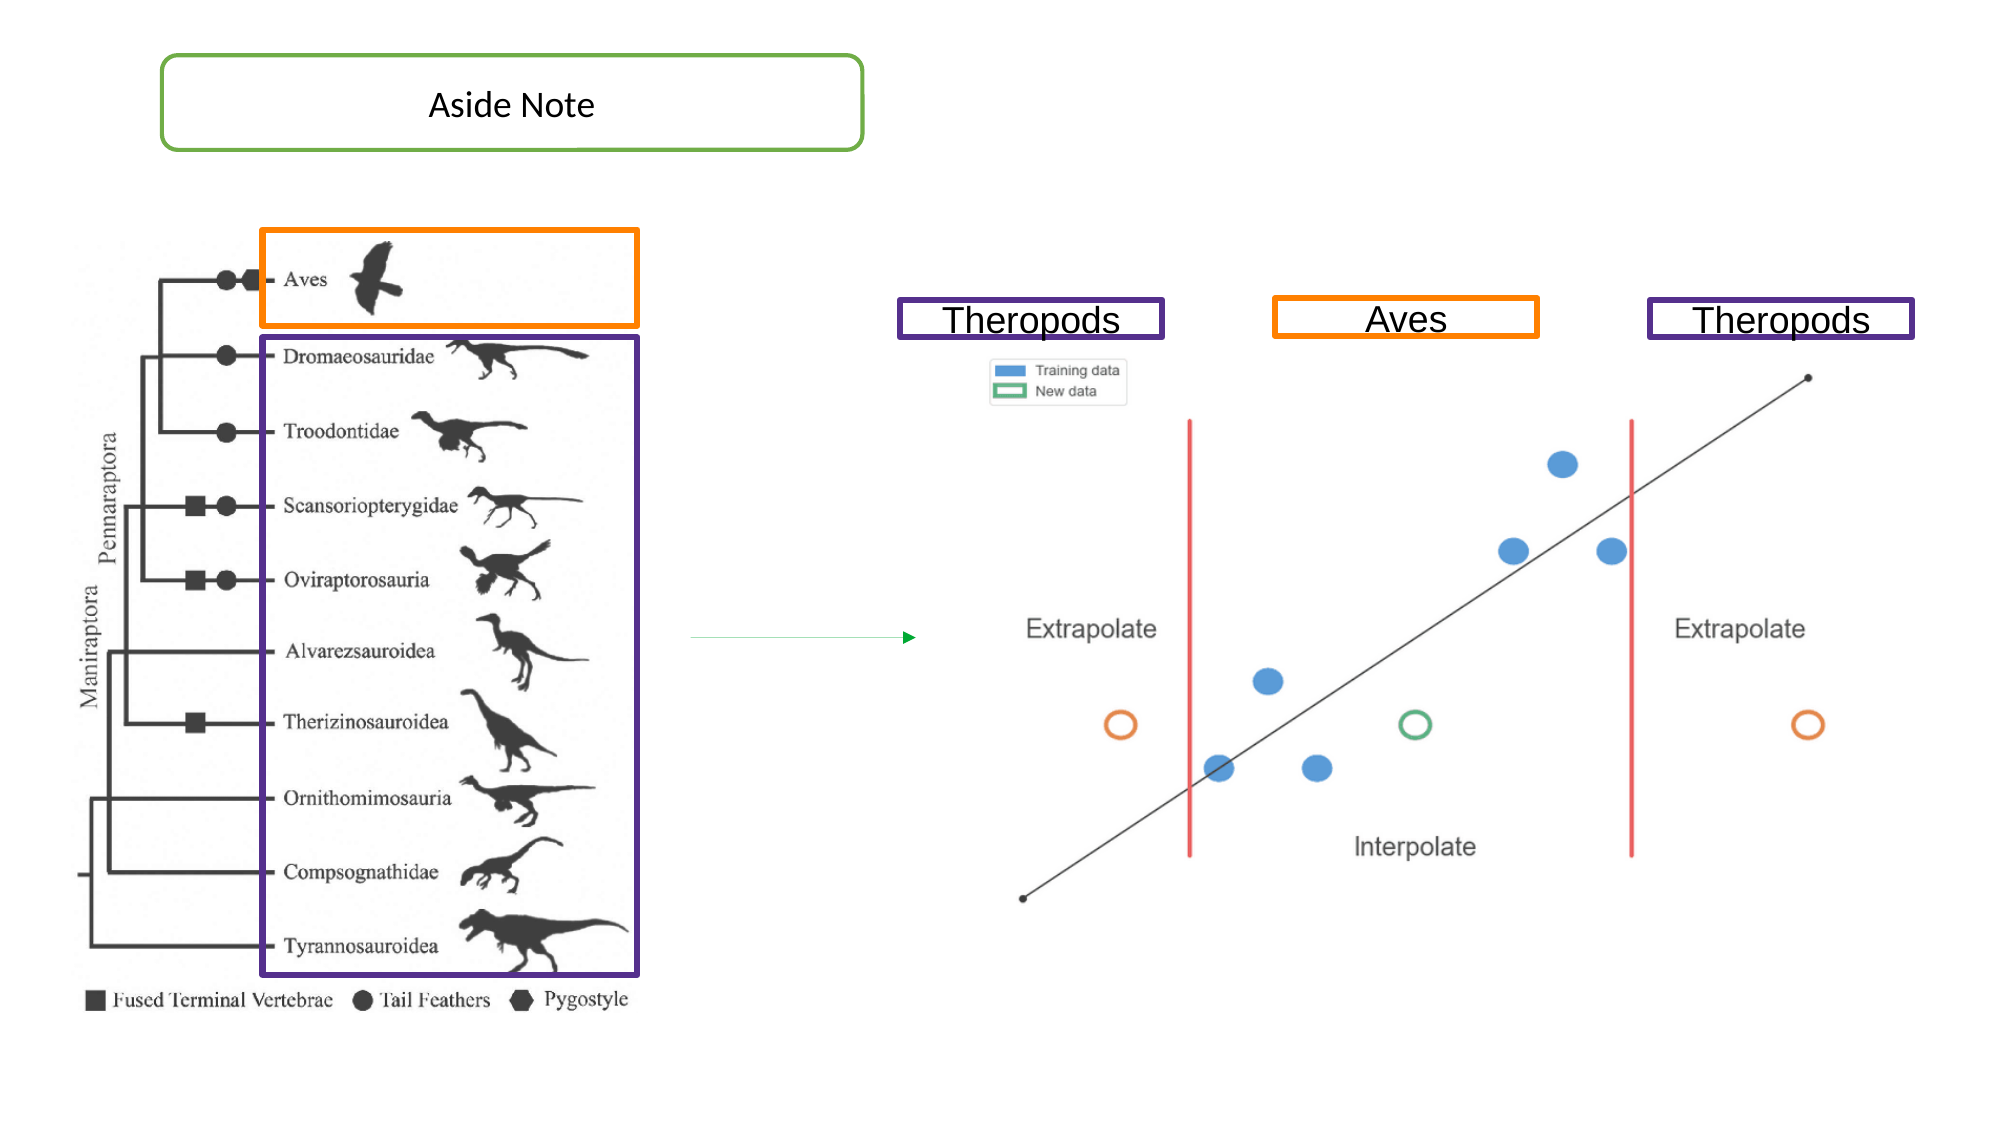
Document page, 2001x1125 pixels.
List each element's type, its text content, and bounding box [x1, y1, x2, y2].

text_box Theropods [899, 299, 1163, 338]
picture [70, 241, 638, 1013]
picture [935, 335, 1880, 965]
text_box [690, 631, 916, 644]
text_box [262, 229, 638, 240]
text_box Theropods [1649, 299, 1913, 338]
text_box Aves [1274, 298, 1538, 334]
text_box Aside Note [159, 53, 865, 152]
